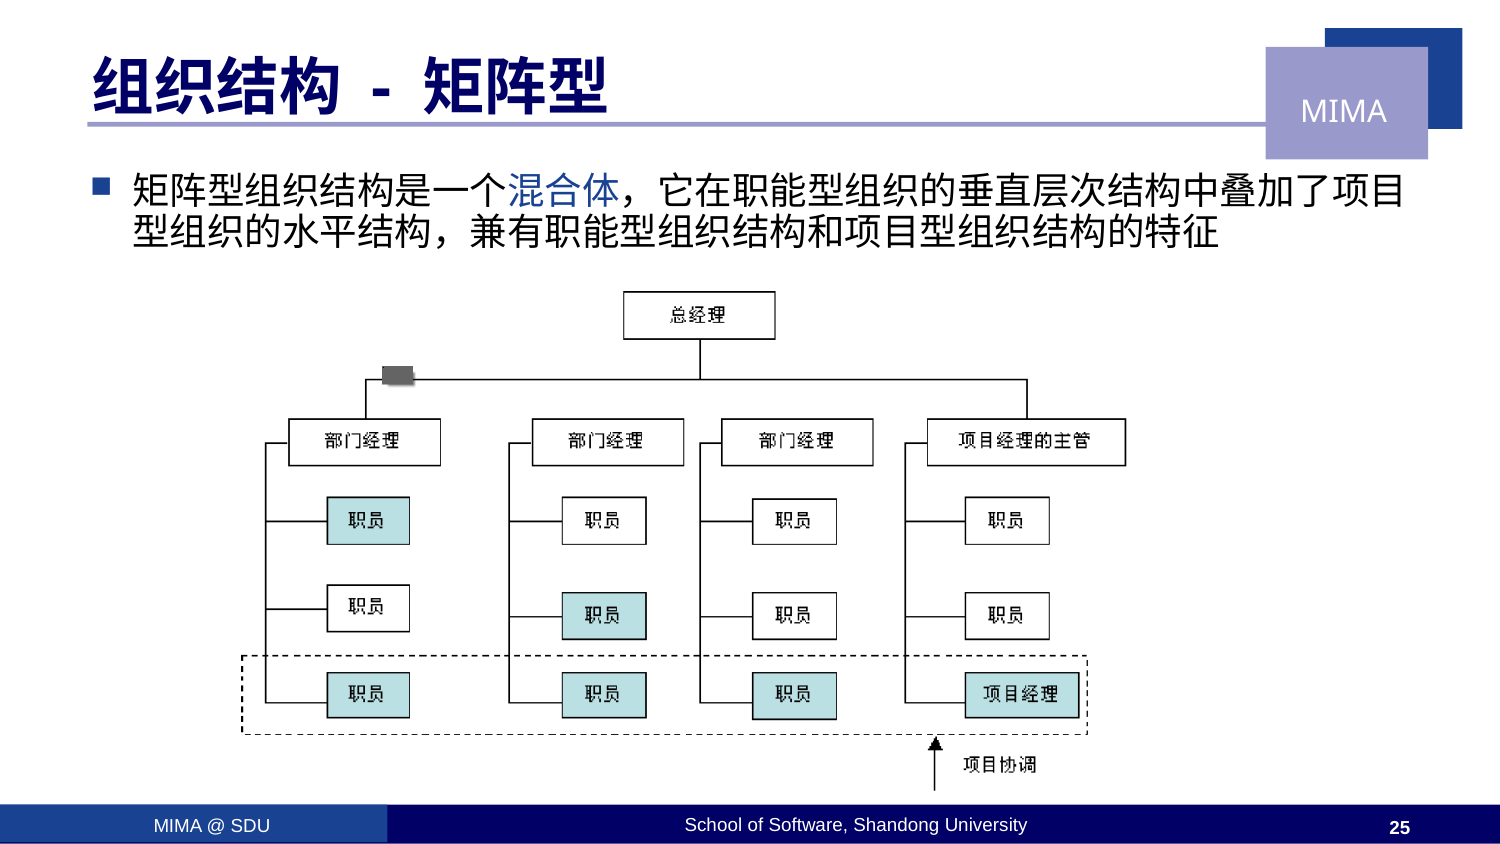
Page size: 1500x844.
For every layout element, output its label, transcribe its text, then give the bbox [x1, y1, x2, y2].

picture [232, 279, 1135, 796]
list 矩阵型组织结构是一个混合体，它在职能型组织的垂直层次结构中叠加了项目型组织的水平结构，兼有职能型组织结构和项目型组织结构的特征 [74, 164, 1426, 754]
title 组织结构 - 矩阵型 [76, 44, 1291, 125]
